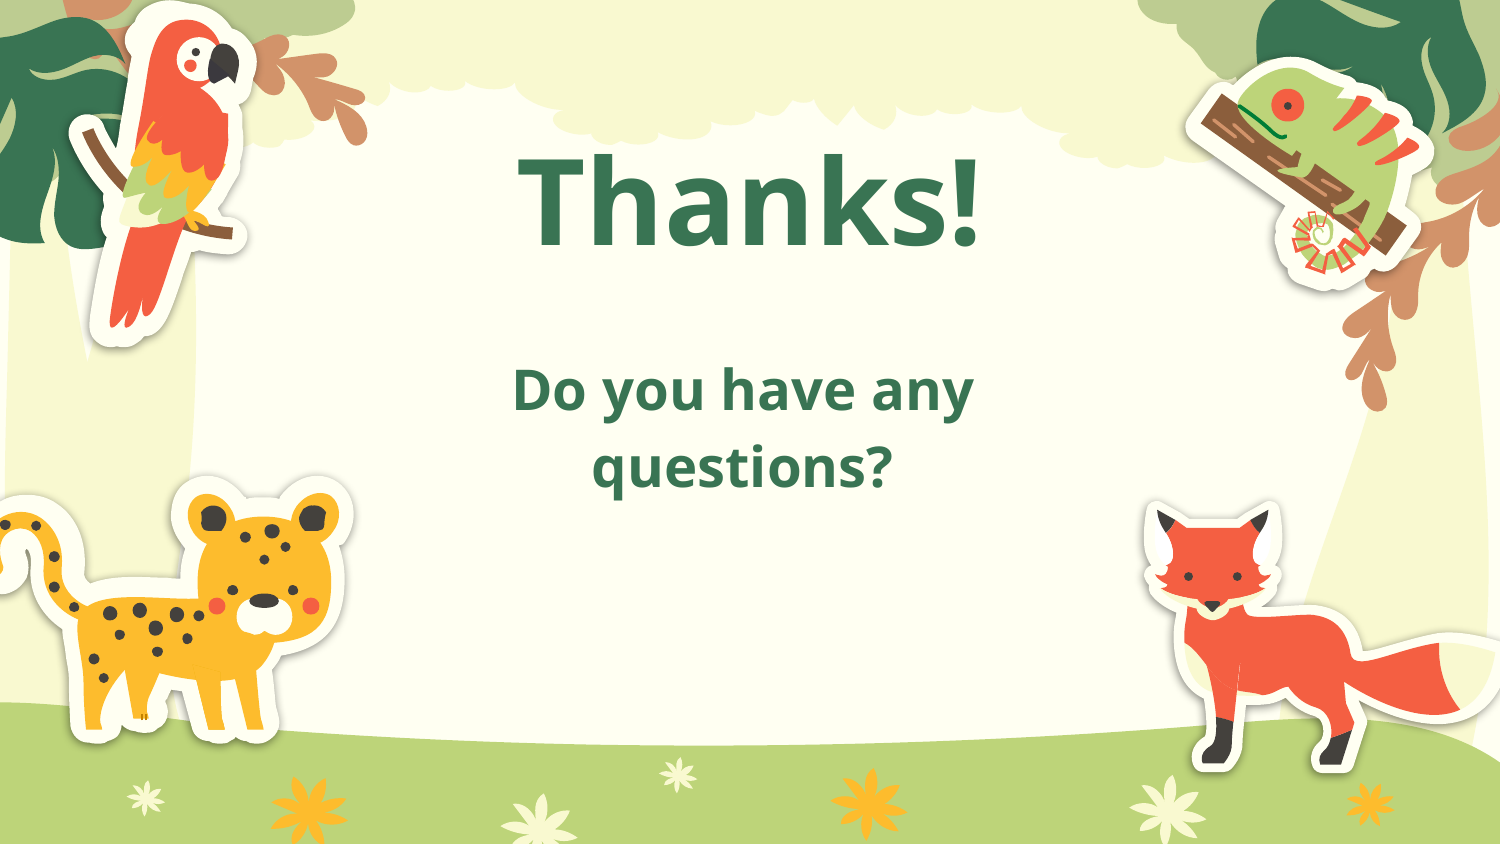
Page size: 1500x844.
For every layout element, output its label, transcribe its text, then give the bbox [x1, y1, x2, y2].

list Do you have any questions? [337, 305, 1148, 539]
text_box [1180, 45, 1446, 303]
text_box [0, 475, 354, 744]
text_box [1143, 500, 1500, 774]
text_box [68, 0, 258, 348]
title Thanks! [384, 110, 1116, 286]
